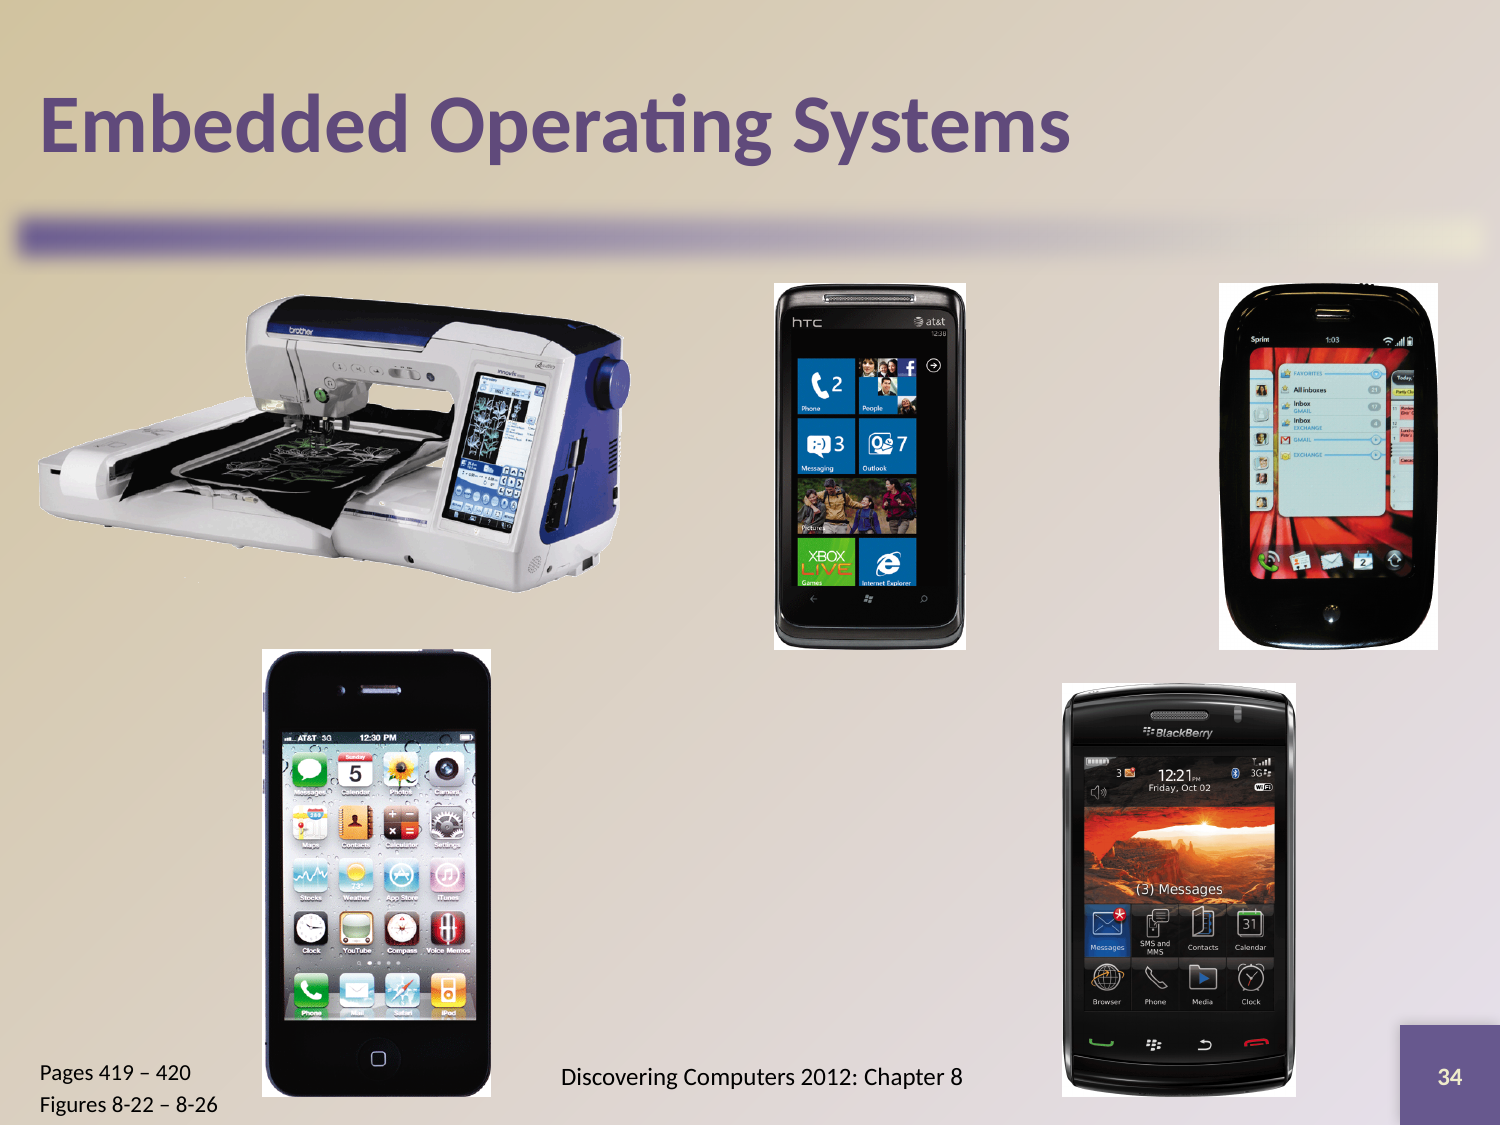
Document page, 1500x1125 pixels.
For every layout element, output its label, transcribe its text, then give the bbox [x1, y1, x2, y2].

list Pages 419 – 420 Figures 8-22 – 8-26 [24, 1050, 300, 1125]
picture [774, 283, 966, 651]
title Embedded Operating Systems [24, 24, 1475, 213]
picture [262, 649, 491, 1097]
picture [1062, 683, 1296, 1097]
slide_number 34 [1400, 1025, 1500, 1125]
picture [1219, 283, 1438, 651]
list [24, 287, 632, 601]
footer Discovering Computers 2012: Chapter 8 [450, 1037, 1075, 1113]
